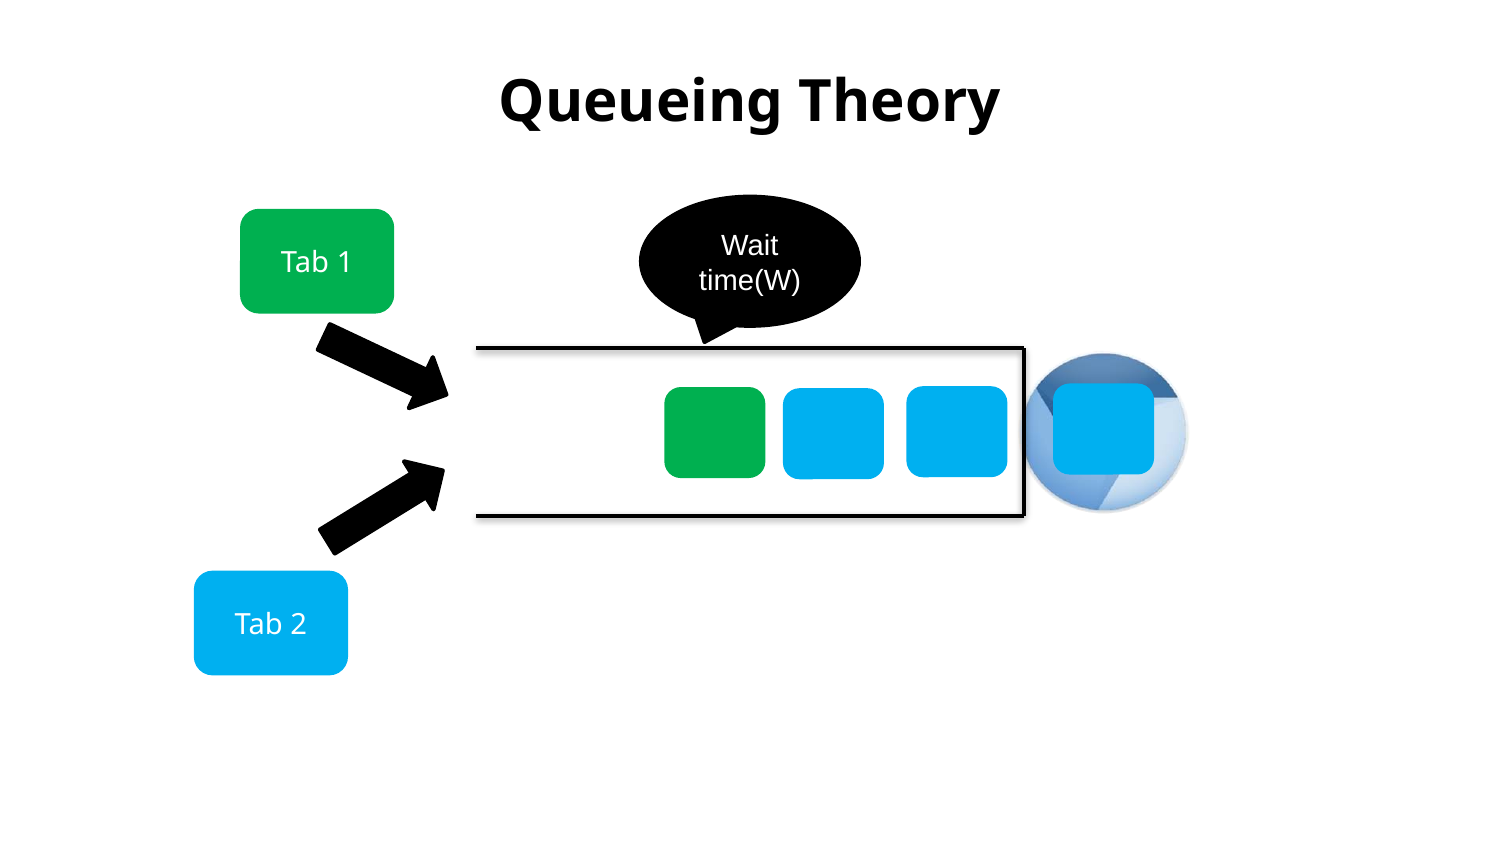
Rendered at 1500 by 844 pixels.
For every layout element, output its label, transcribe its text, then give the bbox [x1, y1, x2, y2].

text_box [315, 322, 449, 411]
text_box [1013, 408, 1017, 456]
text_box [317, 459, 445, 556]
text_box [664, 387, 766, 479]
text_box [1053, 383, 1155, 475]
text_box [782, 388, 884, 480]
text_box Tab 1 [239, 208, 395, 314]
text_box [1031, 345, 1194, 518]
title Queueing Theory [75, 48, 1425, 142]
text_box [906, 386, 1008, 478]
text_box Tab 2 [193, 570, 349, 676]
text_box Wait time(W) [638, 194, 861, 344]
